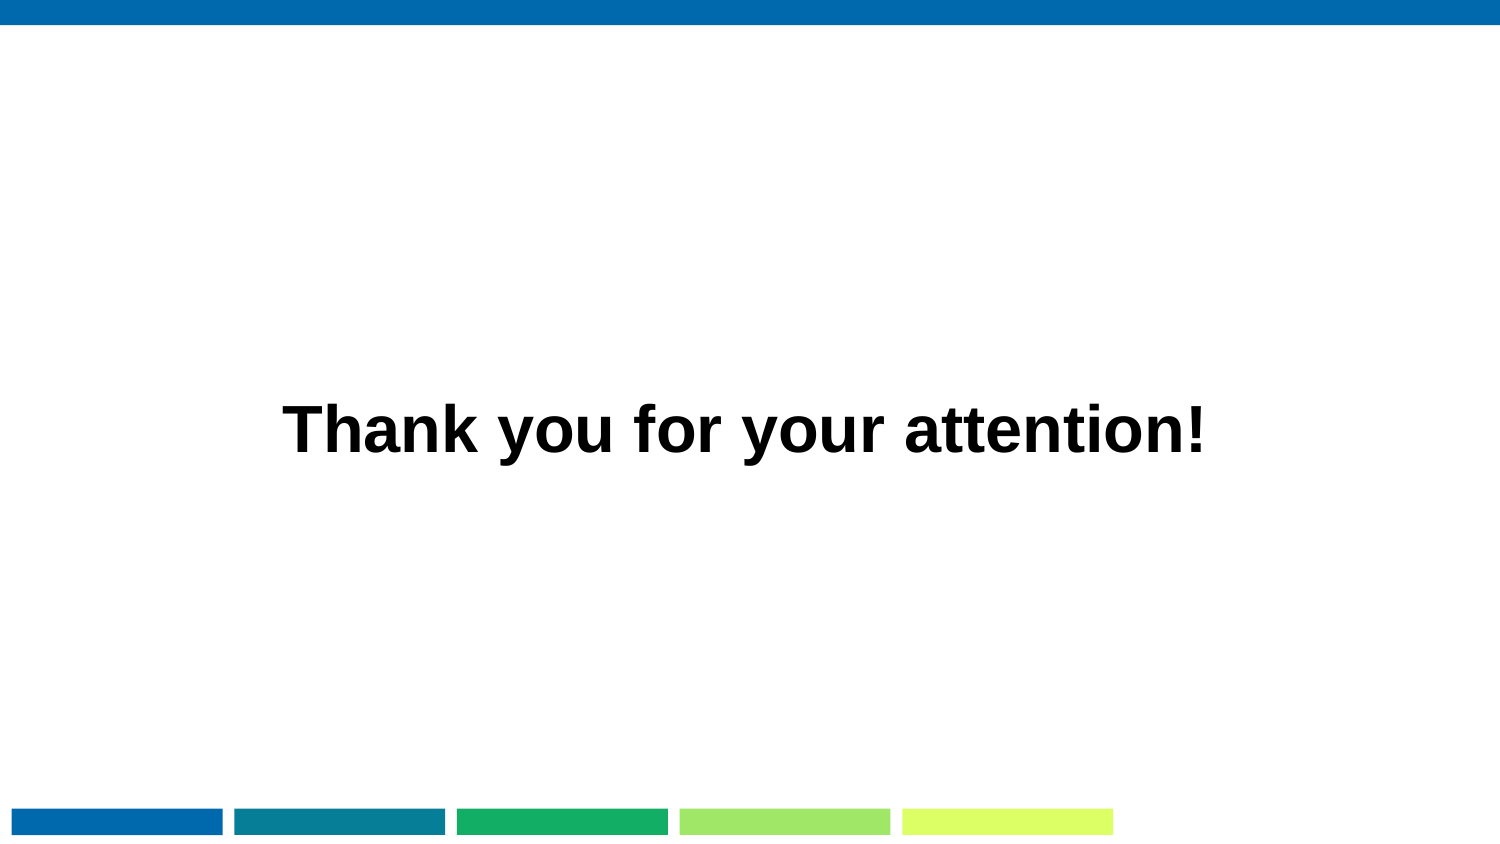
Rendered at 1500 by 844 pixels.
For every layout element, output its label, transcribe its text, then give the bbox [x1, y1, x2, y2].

text_box Thank you for your attention! [222, 378, 1269, 474]
